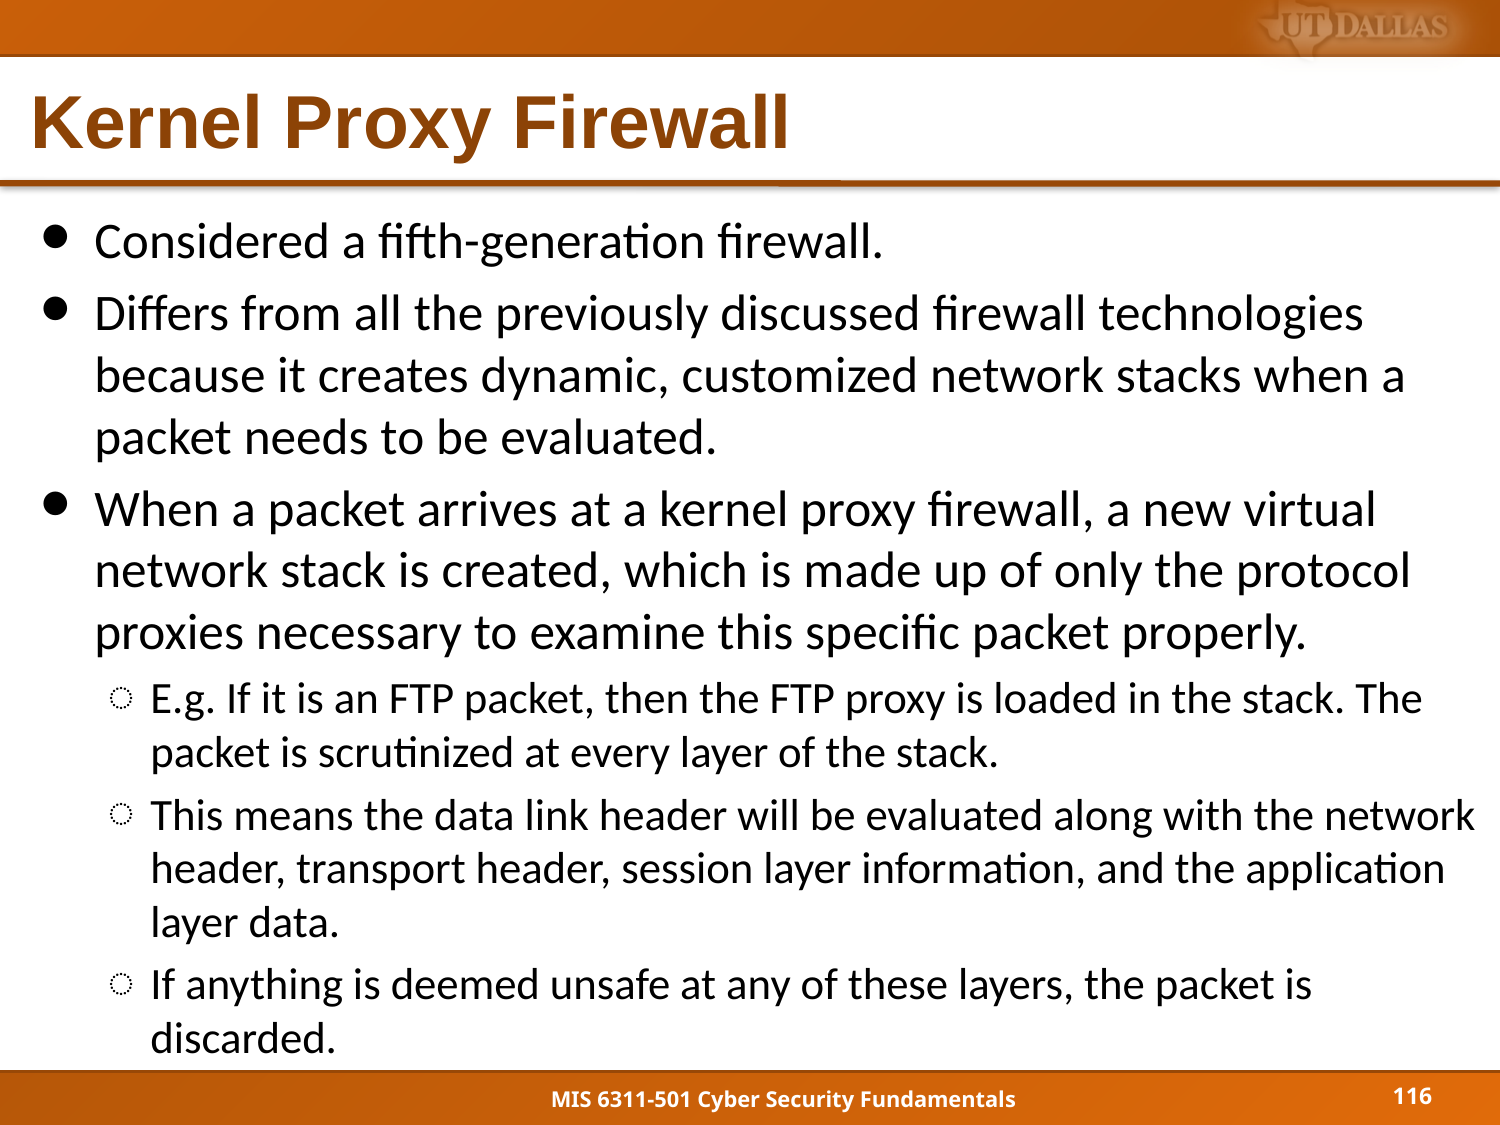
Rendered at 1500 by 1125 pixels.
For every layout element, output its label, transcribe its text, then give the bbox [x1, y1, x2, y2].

title Kernel Proxy Firewall [0, 62, 1500, 176]
picture [1218, 0, 1500, 62]
slide_number 116 [1350, 1077, 1475, 1120]
list Considered a fifth-generation firewall. Differs from all the previously discussed firewall technologies because it creates dynamic, customized network stacks when a packet needs to be evaluated. When a packet arrives at a kernel proxy firewall, a new virtual network stack is created, which is made up of only the protocol proxies necessary to examine this specific packet properly. E.g. If it is an FTP packet, then the FTP proxy is loaded in the stack. The packet is scrutinized at every layer of the stack. This means the data link header will be evaluated along with the network header, transport header, session layer information, and the application layer data. If anything is deemed unsafe at any of these layers, the packet is discarded. [24, 199, 1500, 1077]
